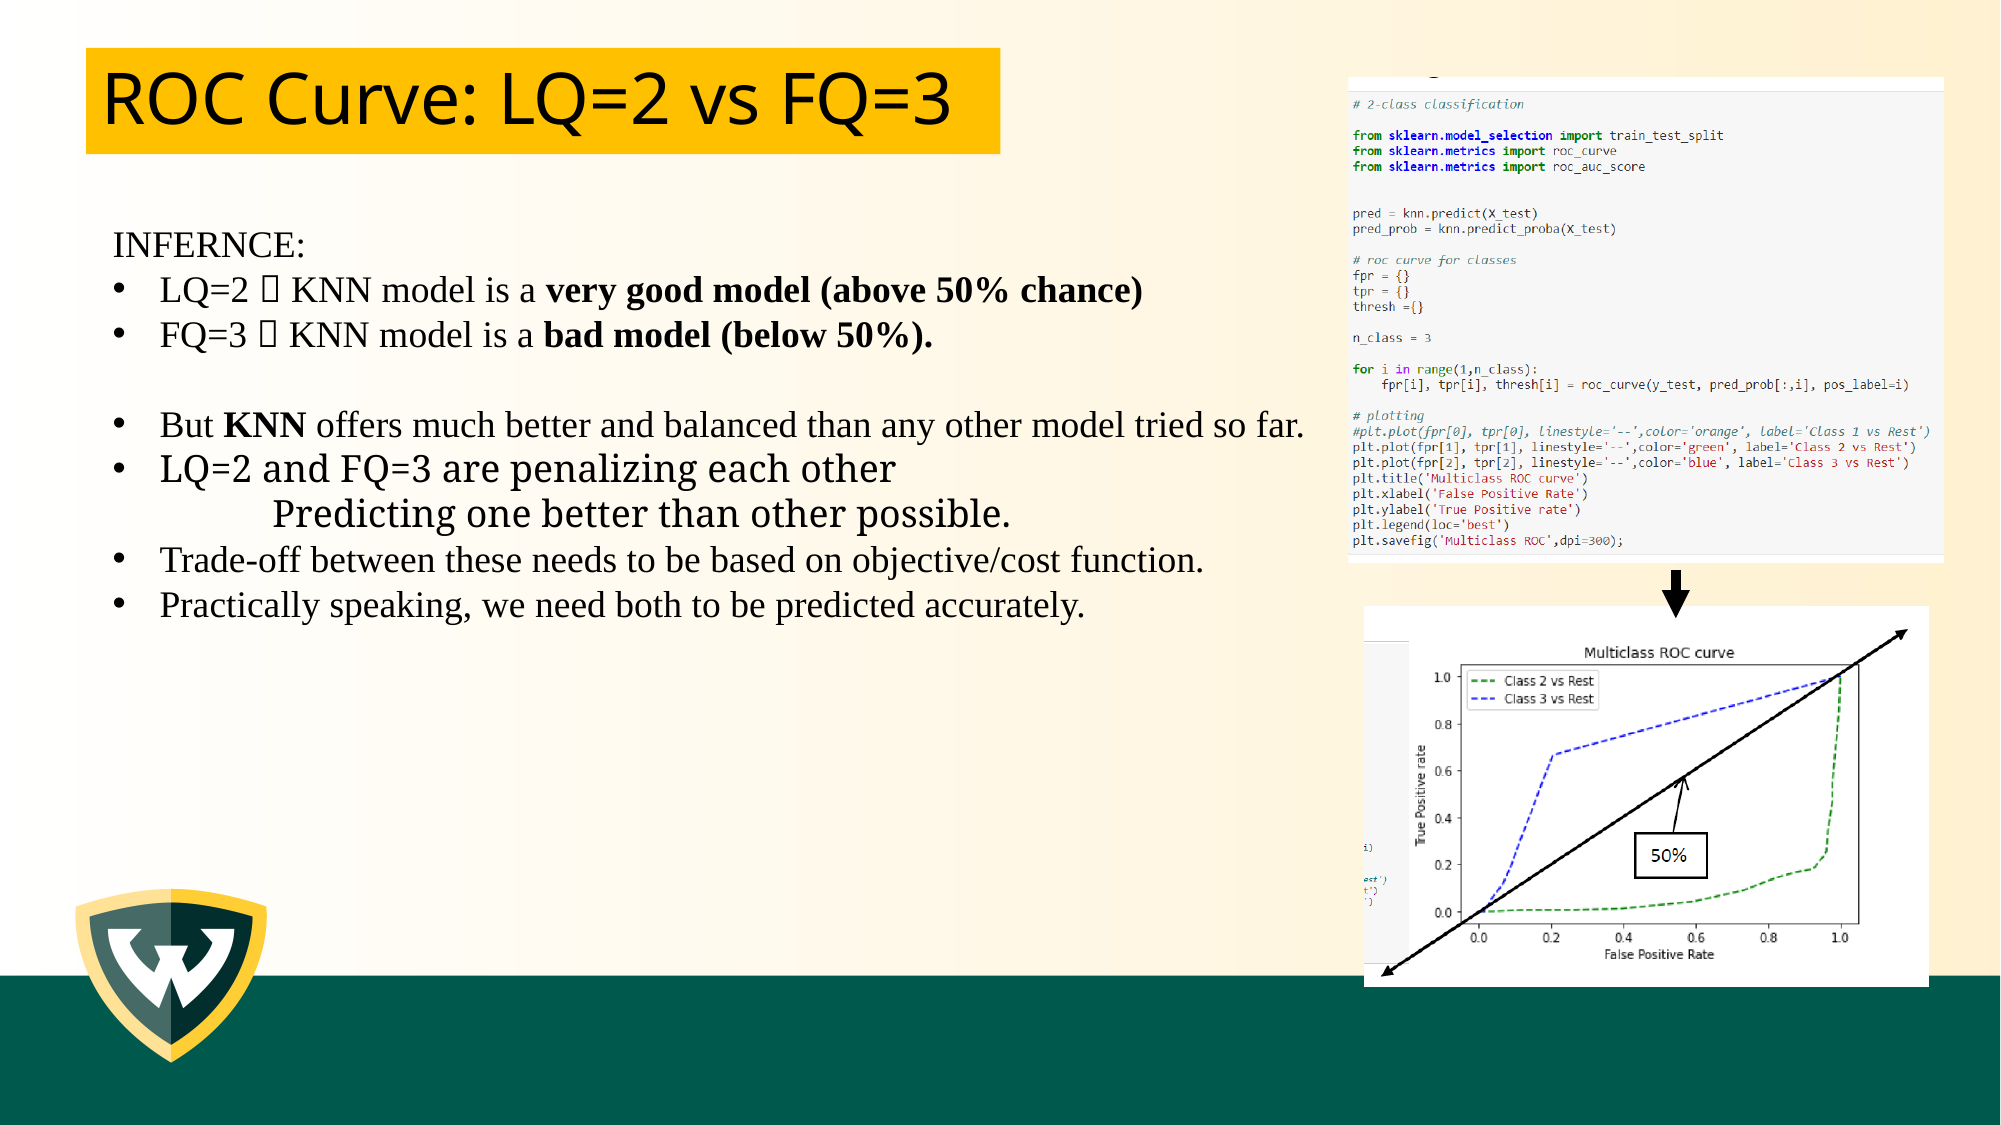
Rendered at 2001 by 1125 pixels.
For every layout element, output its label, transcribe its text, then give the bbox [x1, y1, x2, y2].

picture [0, 0, 2001, 1125]
title ROC Curve: LQ=2 vs FQ=3 [86, 47, 1001, 155]
text_box INFERNCE: LQ=2  KNN model is a very good model (above 50% chance) FQ=3  KNN model is a bad model (below 50%). But KNN offers much better and balanced than any other model tried so far. LQ=2 and FQ=3 are penalizing each other Predicting one better than other possible. Trade-off between these needs to be based on objective/cost function. Practically speaking, we need both to be predicted accurately. [97, 212, 1322, 633]
